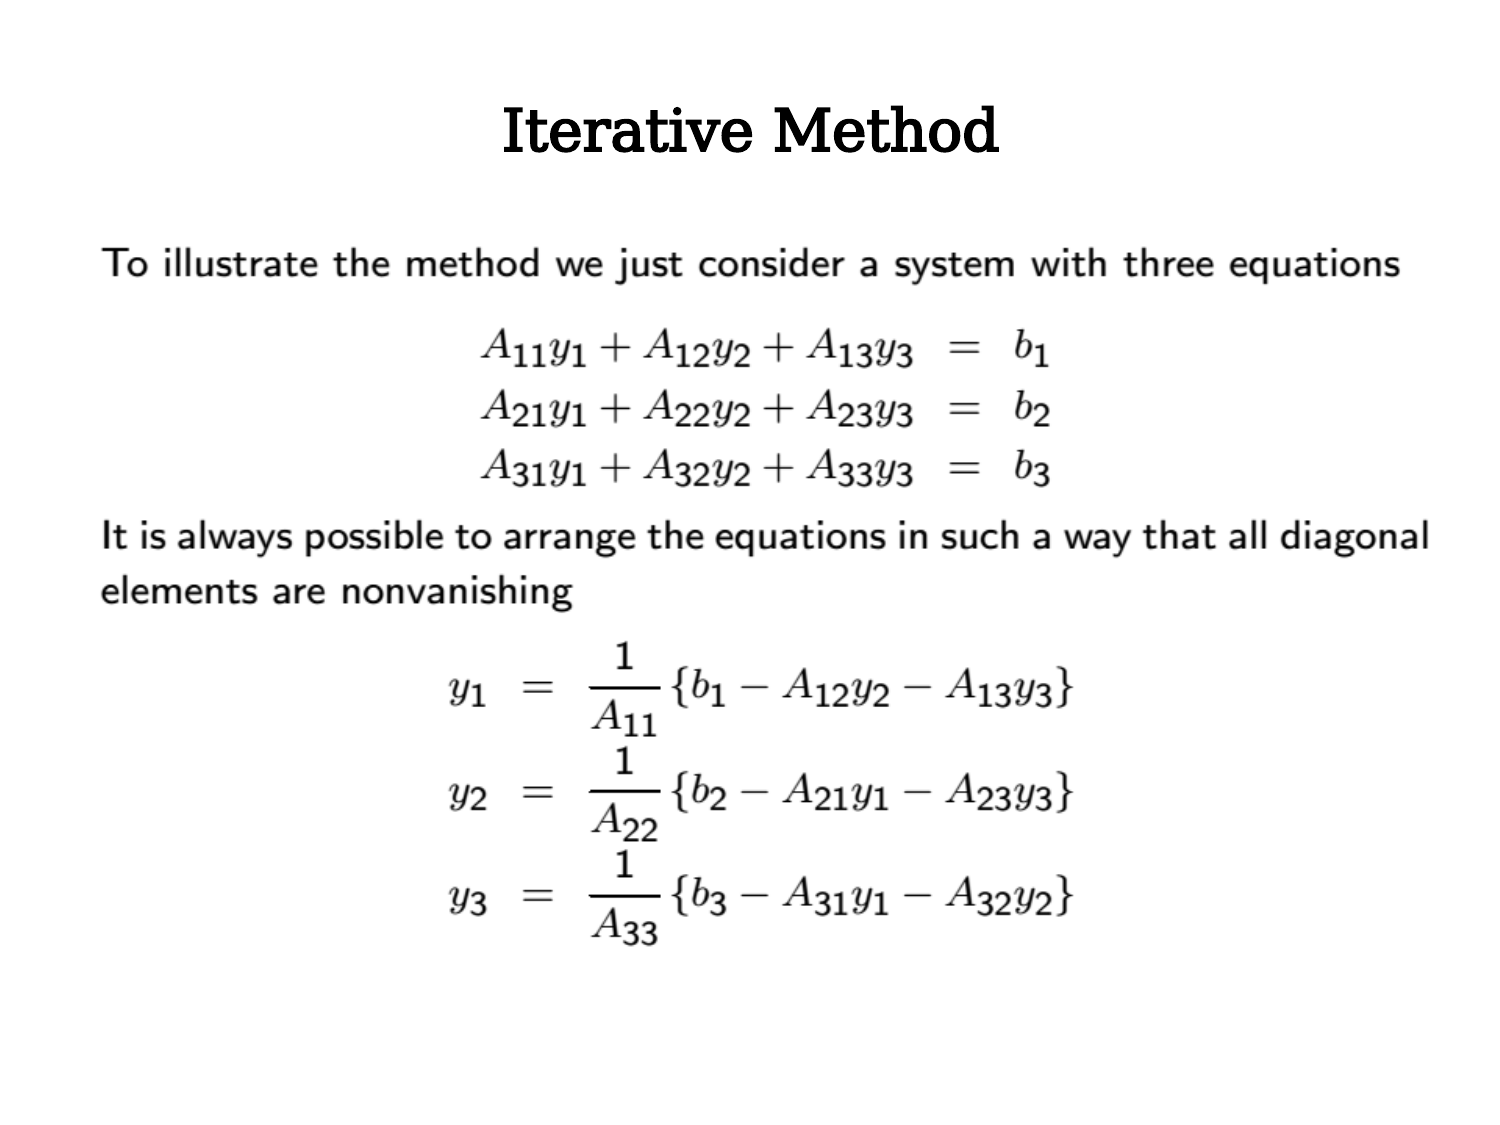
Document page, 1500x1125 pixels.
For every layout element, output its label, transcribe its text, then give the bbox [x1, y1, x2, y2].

text_box Iterative Method [65, 85, 1436, 170]
picture [91, 231, 1436, 956]
